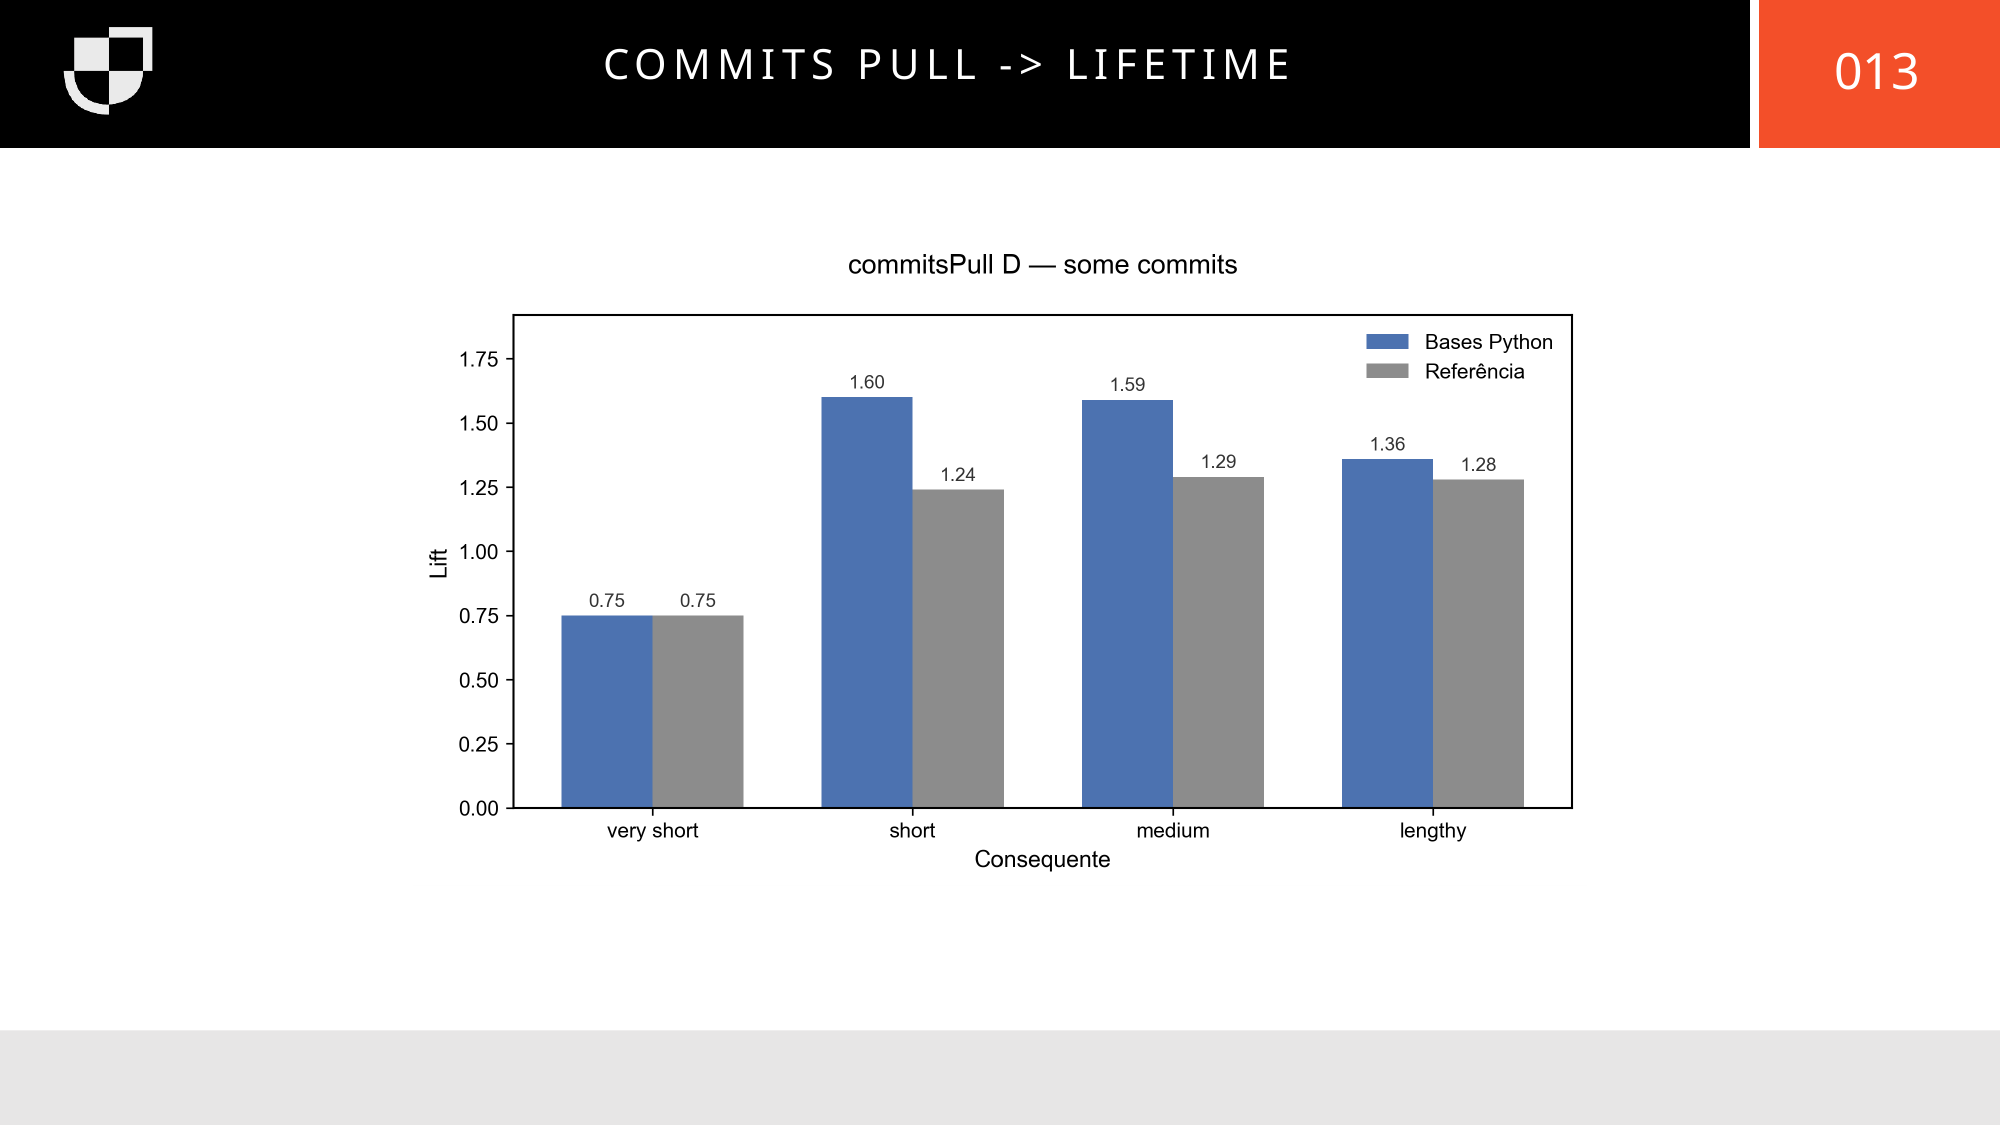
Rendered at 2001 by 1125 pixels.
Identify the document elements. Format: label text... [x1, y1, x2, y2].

text_box [1753, 0, 2000, 149]
text_box COMMITS PULL -> LIFETIME [588, 30, 1306, 96]
text_box [0, 0, 1753, 149]
slide_number 013 [1816, 31, 1938, 116]
picture [62, 27, 153, 115]
text_box [0, 1029, 2000, 1125]
picture [413, 239, 1587, 886]
